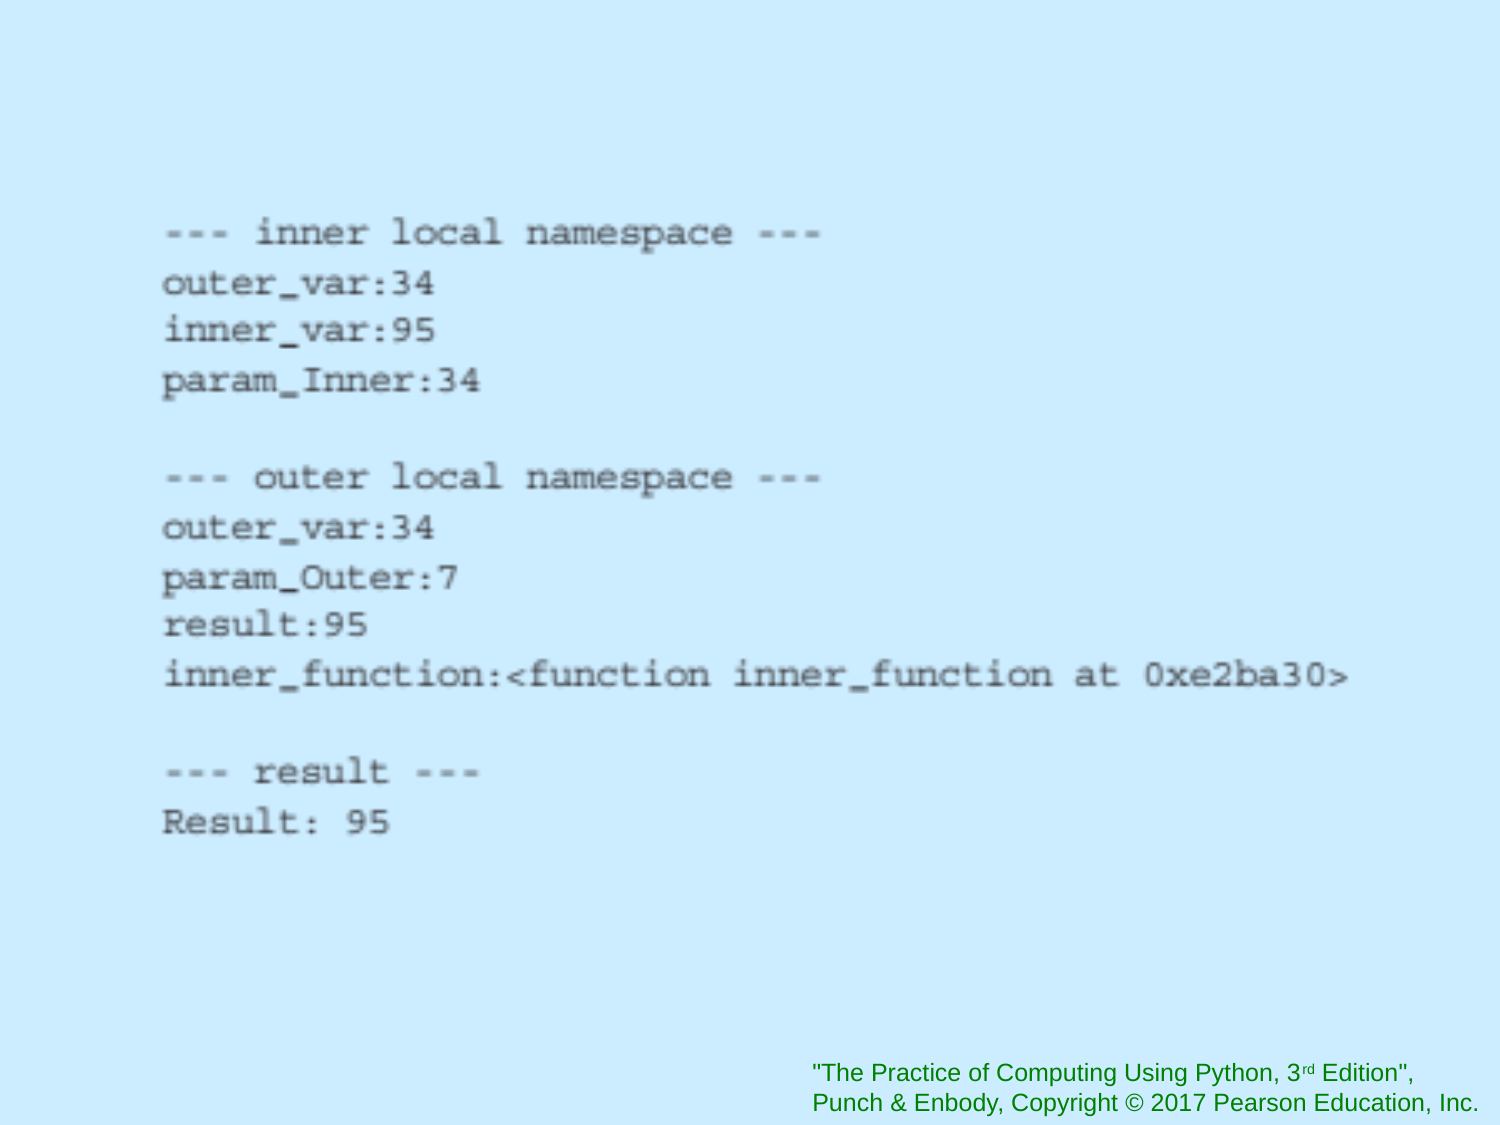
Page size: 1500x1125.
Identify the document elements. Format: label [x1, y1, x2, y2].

list [149, 204, 1376, 872]
